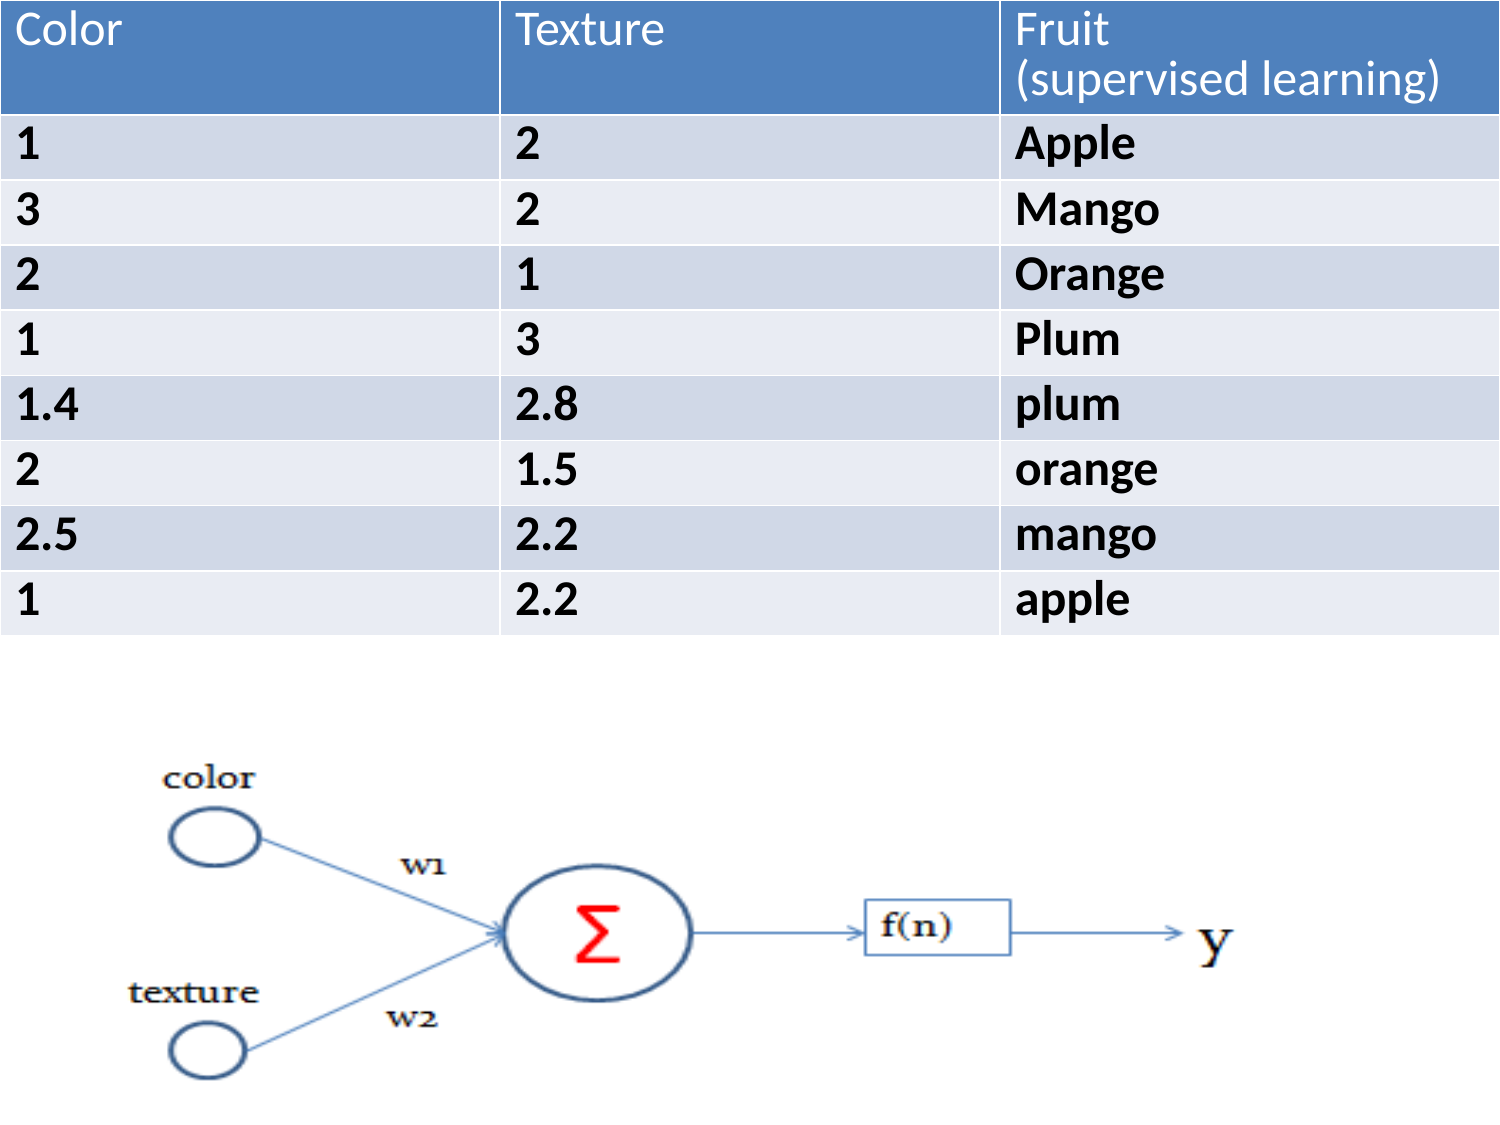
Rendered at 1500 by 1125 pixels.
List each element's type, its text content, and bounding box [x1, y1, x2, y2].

table_cell 2 [501, 116, 999, 179]
table_header Color [1, 1, 499, 114]
picture [112, 749, 1257, 1096]
table_header Fruit (supervised learning) [1001, 1, 1499, 114]
table_cell 2.2 [501, 572, 999, 635]
table_cell 1.5 [501, 441, 999, 505]
table_cell orange [1001, 441, 1499, 505]
table_cell 2.5 [1, 506, 499, 570]
table_header Texture [501, 1, 999, 114]
table_cell 2.2 [501, 506, 999, 570]
table_cell 1 [1, 572, 499, 635]
table_cell 2 [501, 181, 999, 244]
table_cell Apple [1001, 116, 1499, 179]
table_cell 3 [501, 311, 999, 375]
table_cell 2 [1, 441, 499, 505]
table_cell Orange [1001, 246, 1499, 309]
table_cell 1 [1, 116, 499, 179]
table_cell apple [1001, 572, 1499, 635]
table_cell 3 [1, 181, 499, 244]
table_cell 2.8 [501, 376, 999, 440]
table_cell 1 [1, 311, 499, 375]
table_cell 1.4 [1, 376, 499, 440]
table_cell Plum [1001, 311, 1499, 375]
table_cell Mango [1001, 181, 1499, 244]
table_cell 1 [501, 246, 999, 309]
table_cell mango [1001, 506, 1499, 570]
table_cell plum [1001, 376, 1499, 440]
table_cell 2 [1, 246, 499, 309]
